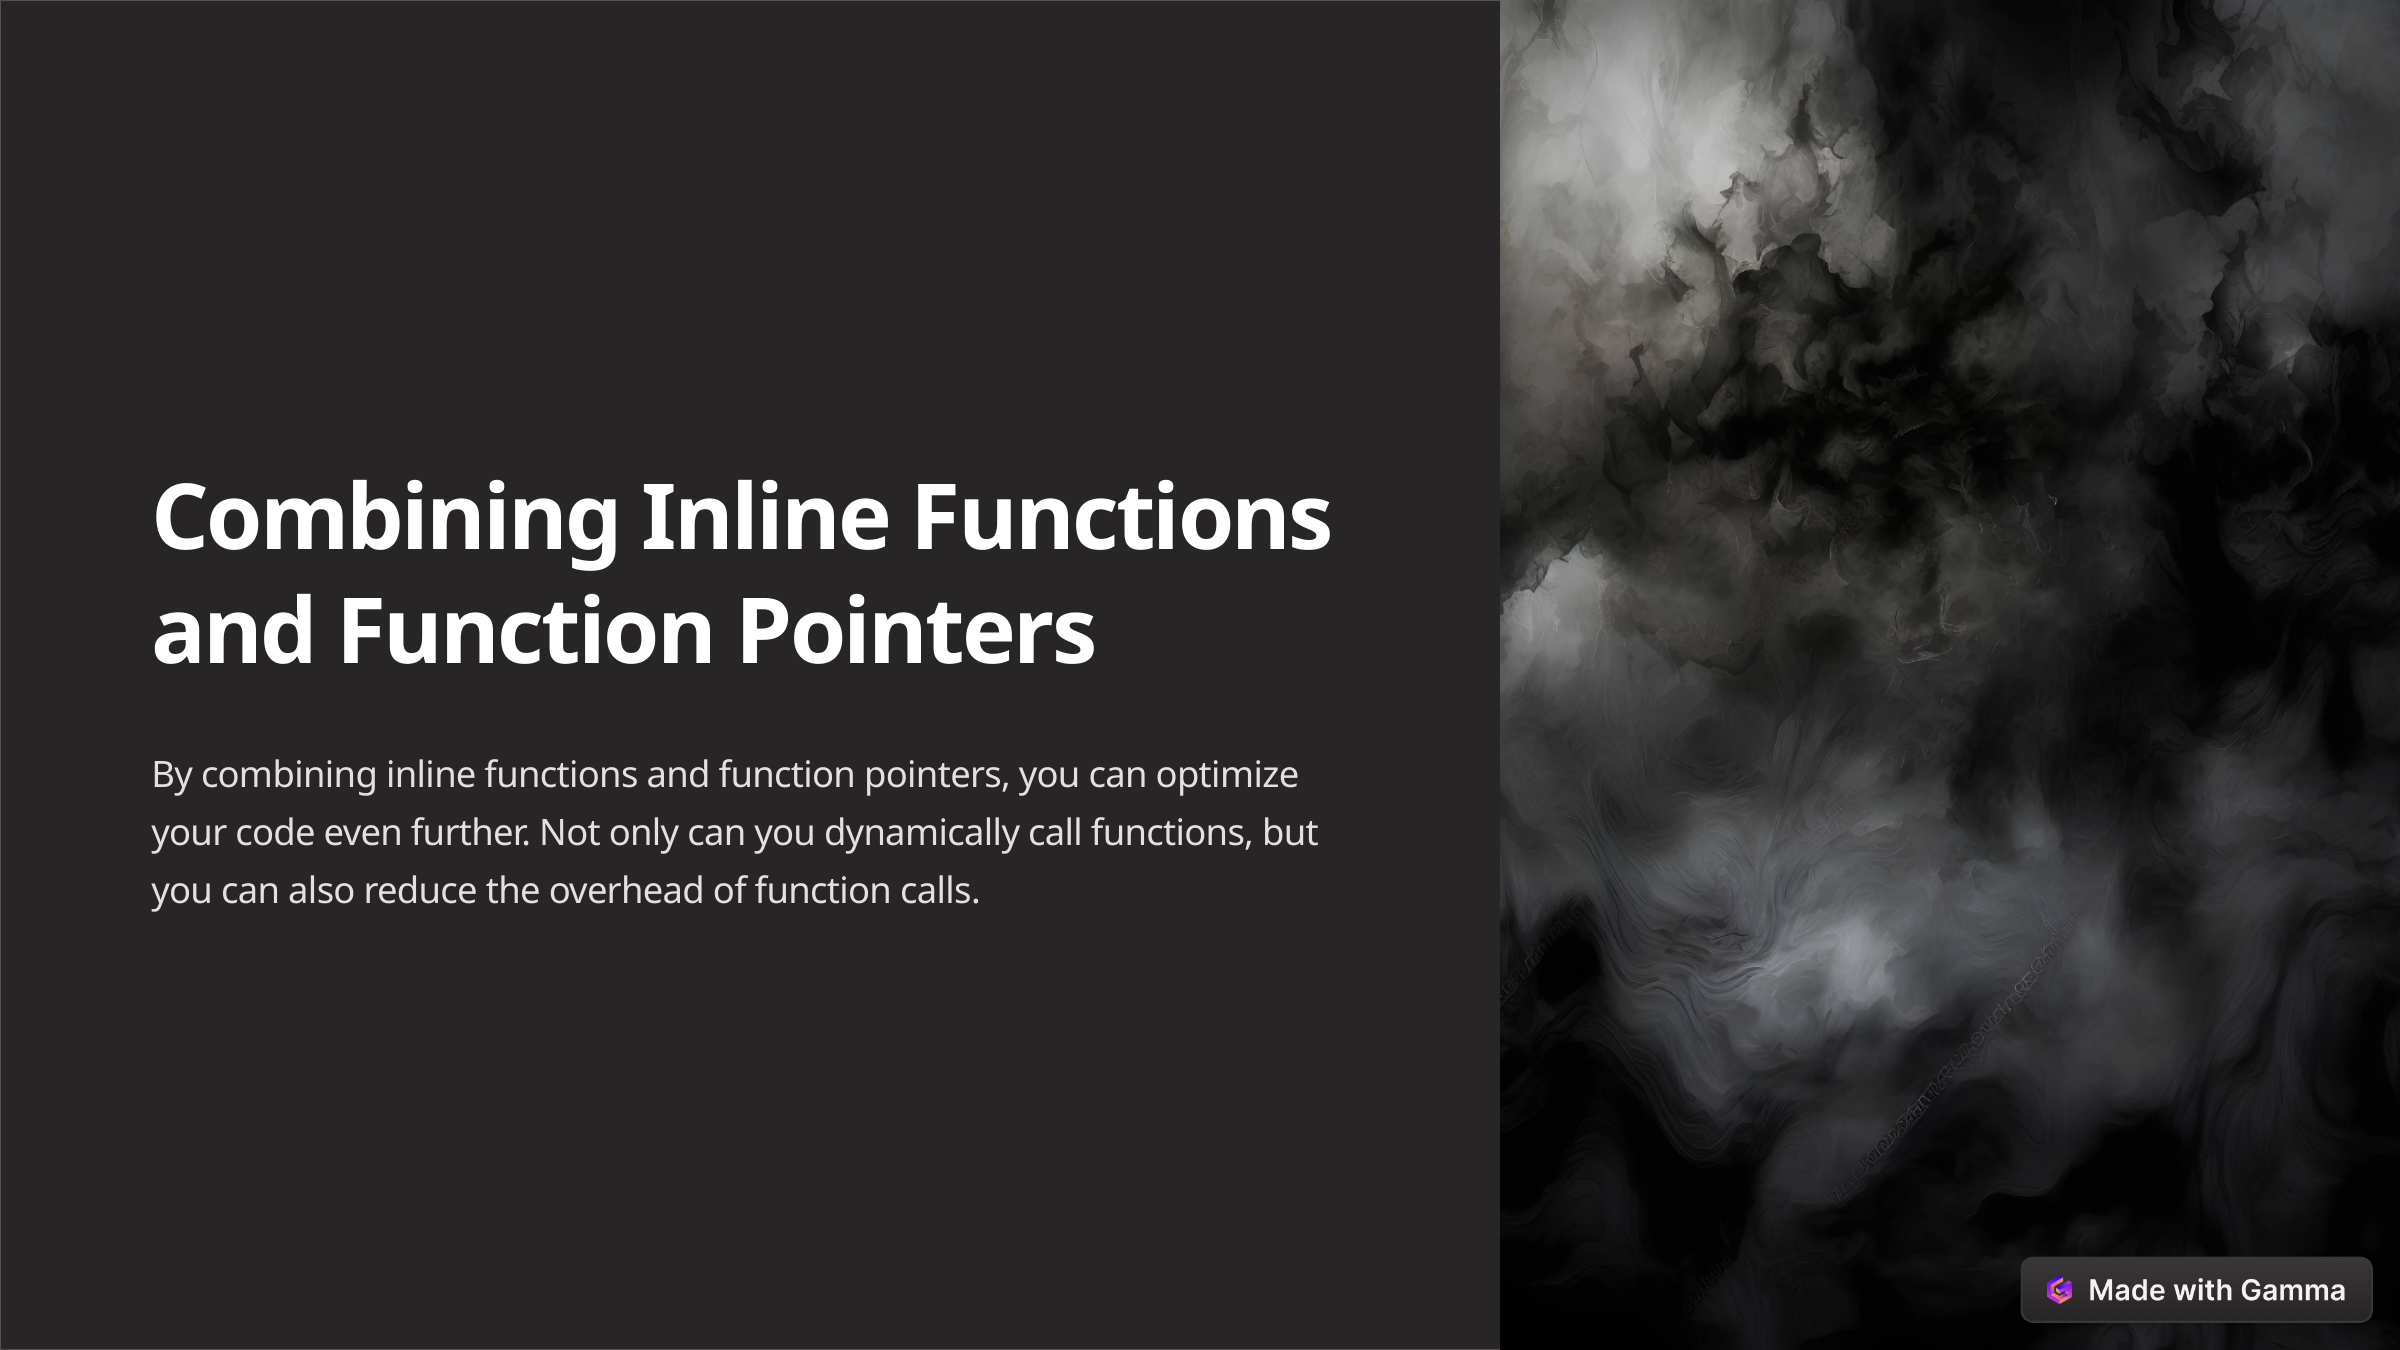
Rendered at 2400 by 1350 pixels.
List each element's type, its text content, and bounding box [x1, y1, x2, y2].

text_box By combining inline functions and function pointers, you can optimize your code even further. Not only can you dynamically call functions, but you can also reduce the overhead of function calls. [136, 728, 1364, 904]
picture [1499, 0, 2400, 1350]
text_box [0, 0, 1499, 1350]
text_box Combining Inline Functions and Function Pointers [136, 446, 1364, 674]
